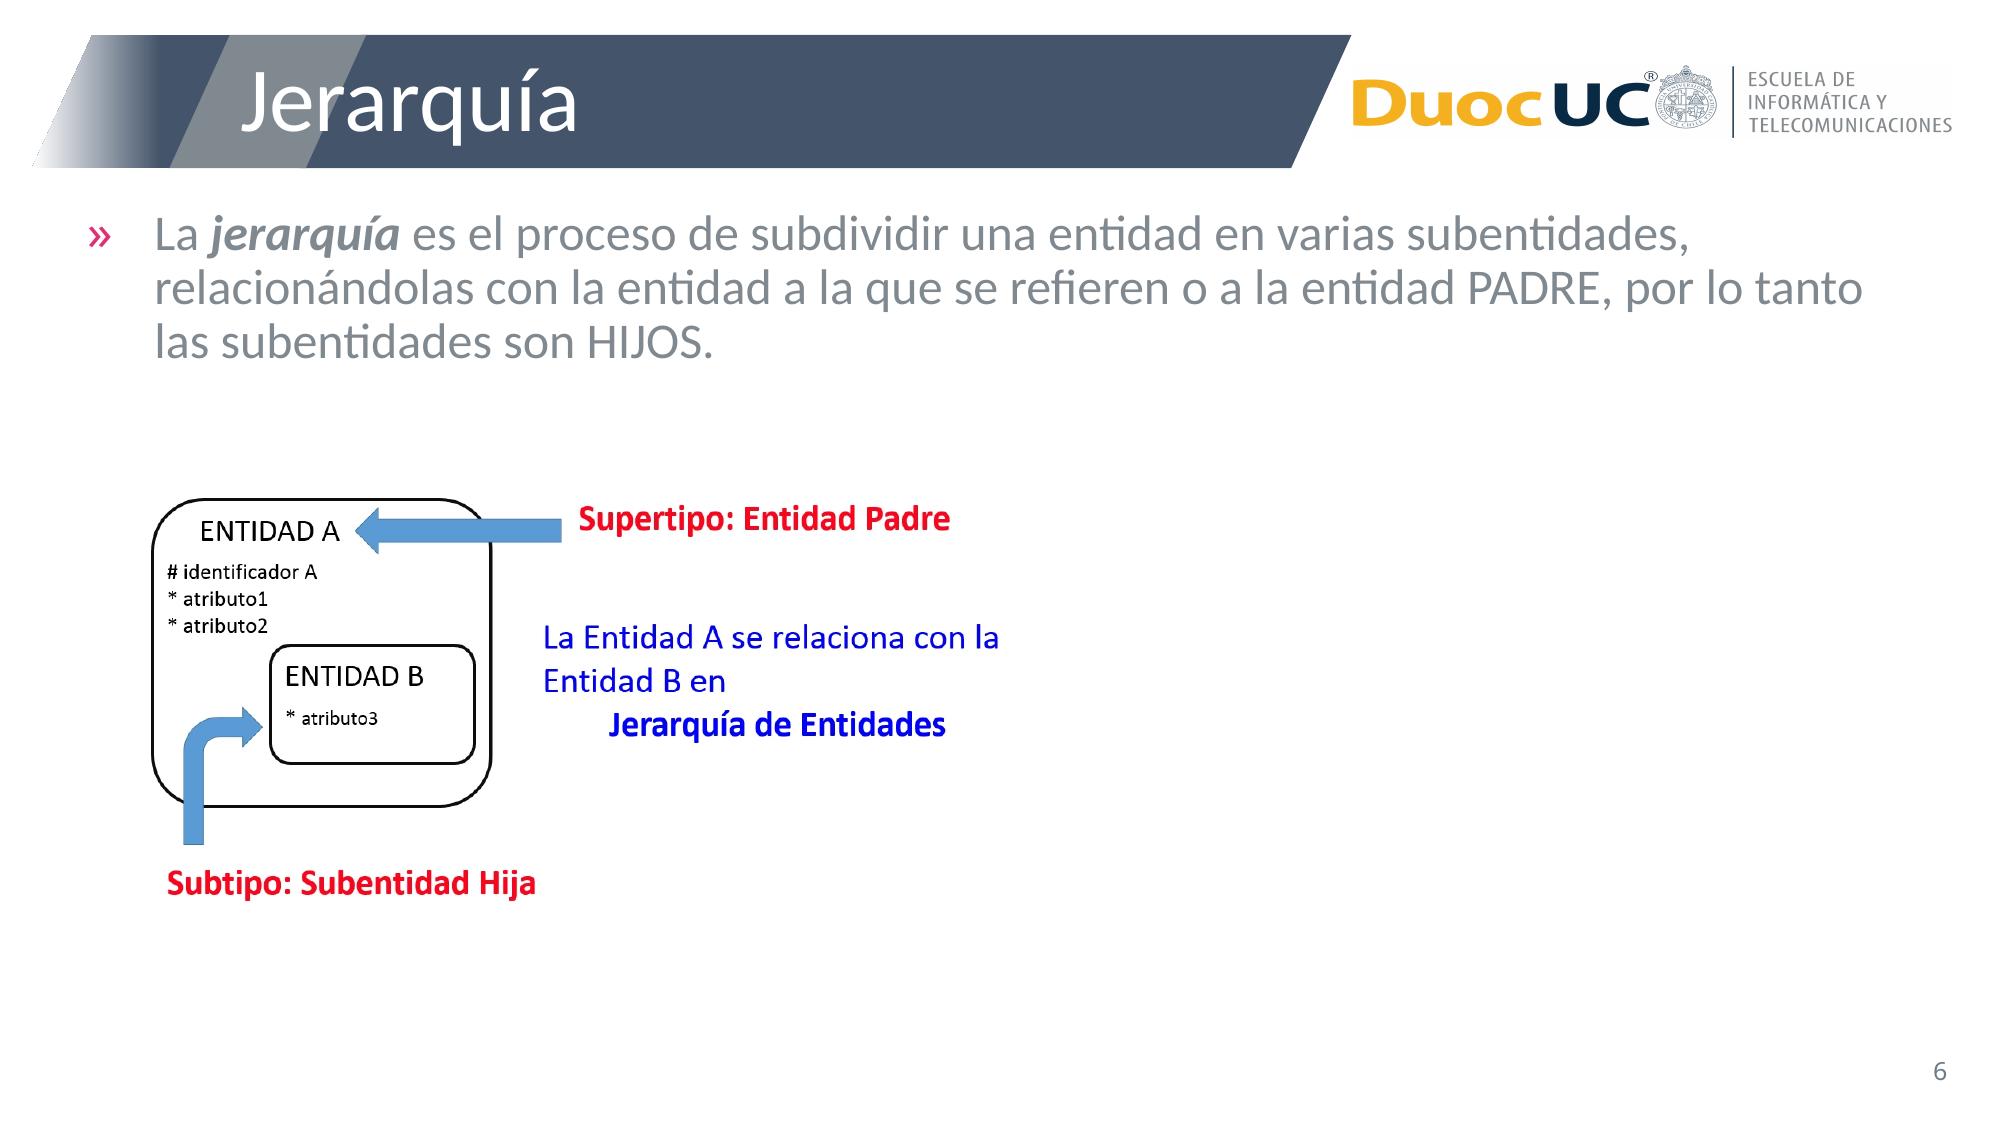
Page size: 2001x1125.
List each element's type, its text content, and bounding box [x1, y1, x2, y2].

list La jerarquía es el proceso de subdividir una entidad en varias subentidades, relacionándolas con la entidad a la que se refieren o a la entidad PADRE, por lo tanto las subentidades son HIJOS. [64, 199, 1936, 1043]
title Jerarquía [225, 34, 1324, 169]
picture [99, 454, 1034, 935]
picture [1351, 63, 1953, 140]
